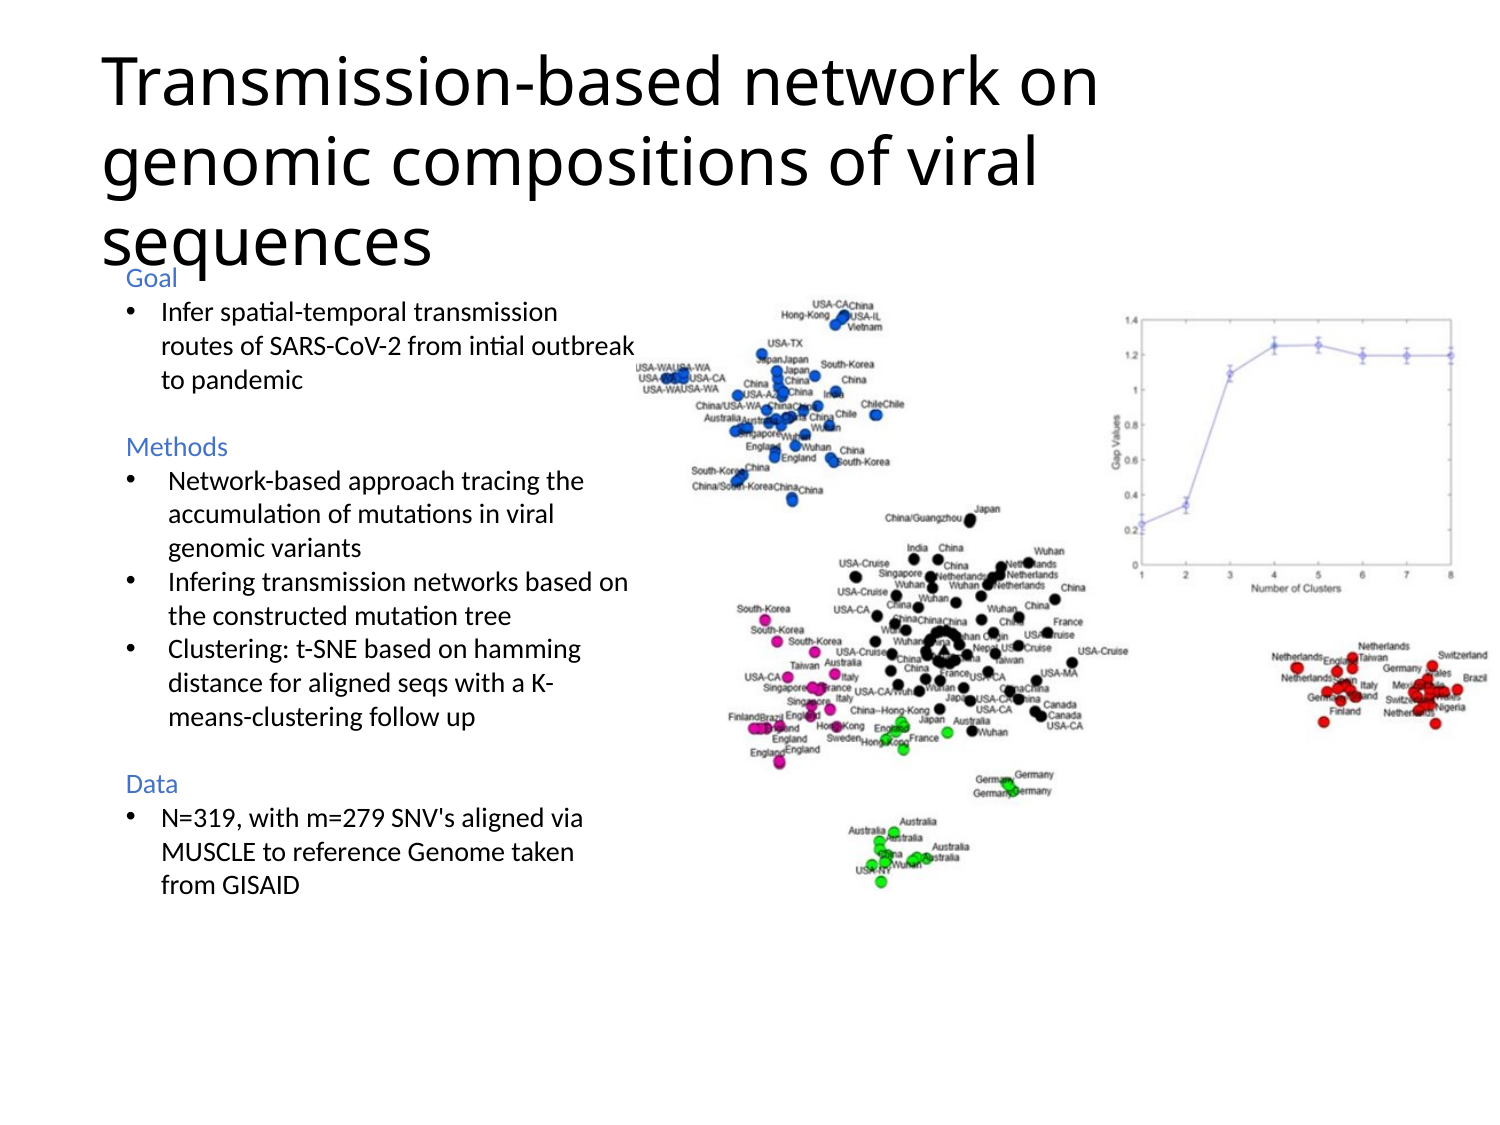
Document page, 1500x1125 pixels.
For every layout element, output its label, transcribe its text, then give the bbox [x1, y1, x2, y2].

picture [636, 293, 1500, 891]
text_box Goal Infer spatial-temporal transmission routes of SARS-CoV-2 from intial outbreak to pandemic Methods Network-based approach tracing the accumulation of mutations in viral genomic variants Infering transmission networks based on the constructed mutation tree Clustering: t-SNE based on hamming distance for aligned seqs with a K-means-clustering follow up Data N=319, with m=279 SNV's aligned via MUSCLE to reference Genome taken from GISAID [114, 287, 648, 974]
text_box Transmission-based network on genomic compositions of viral sequences [86, 31, 1342, 287]
